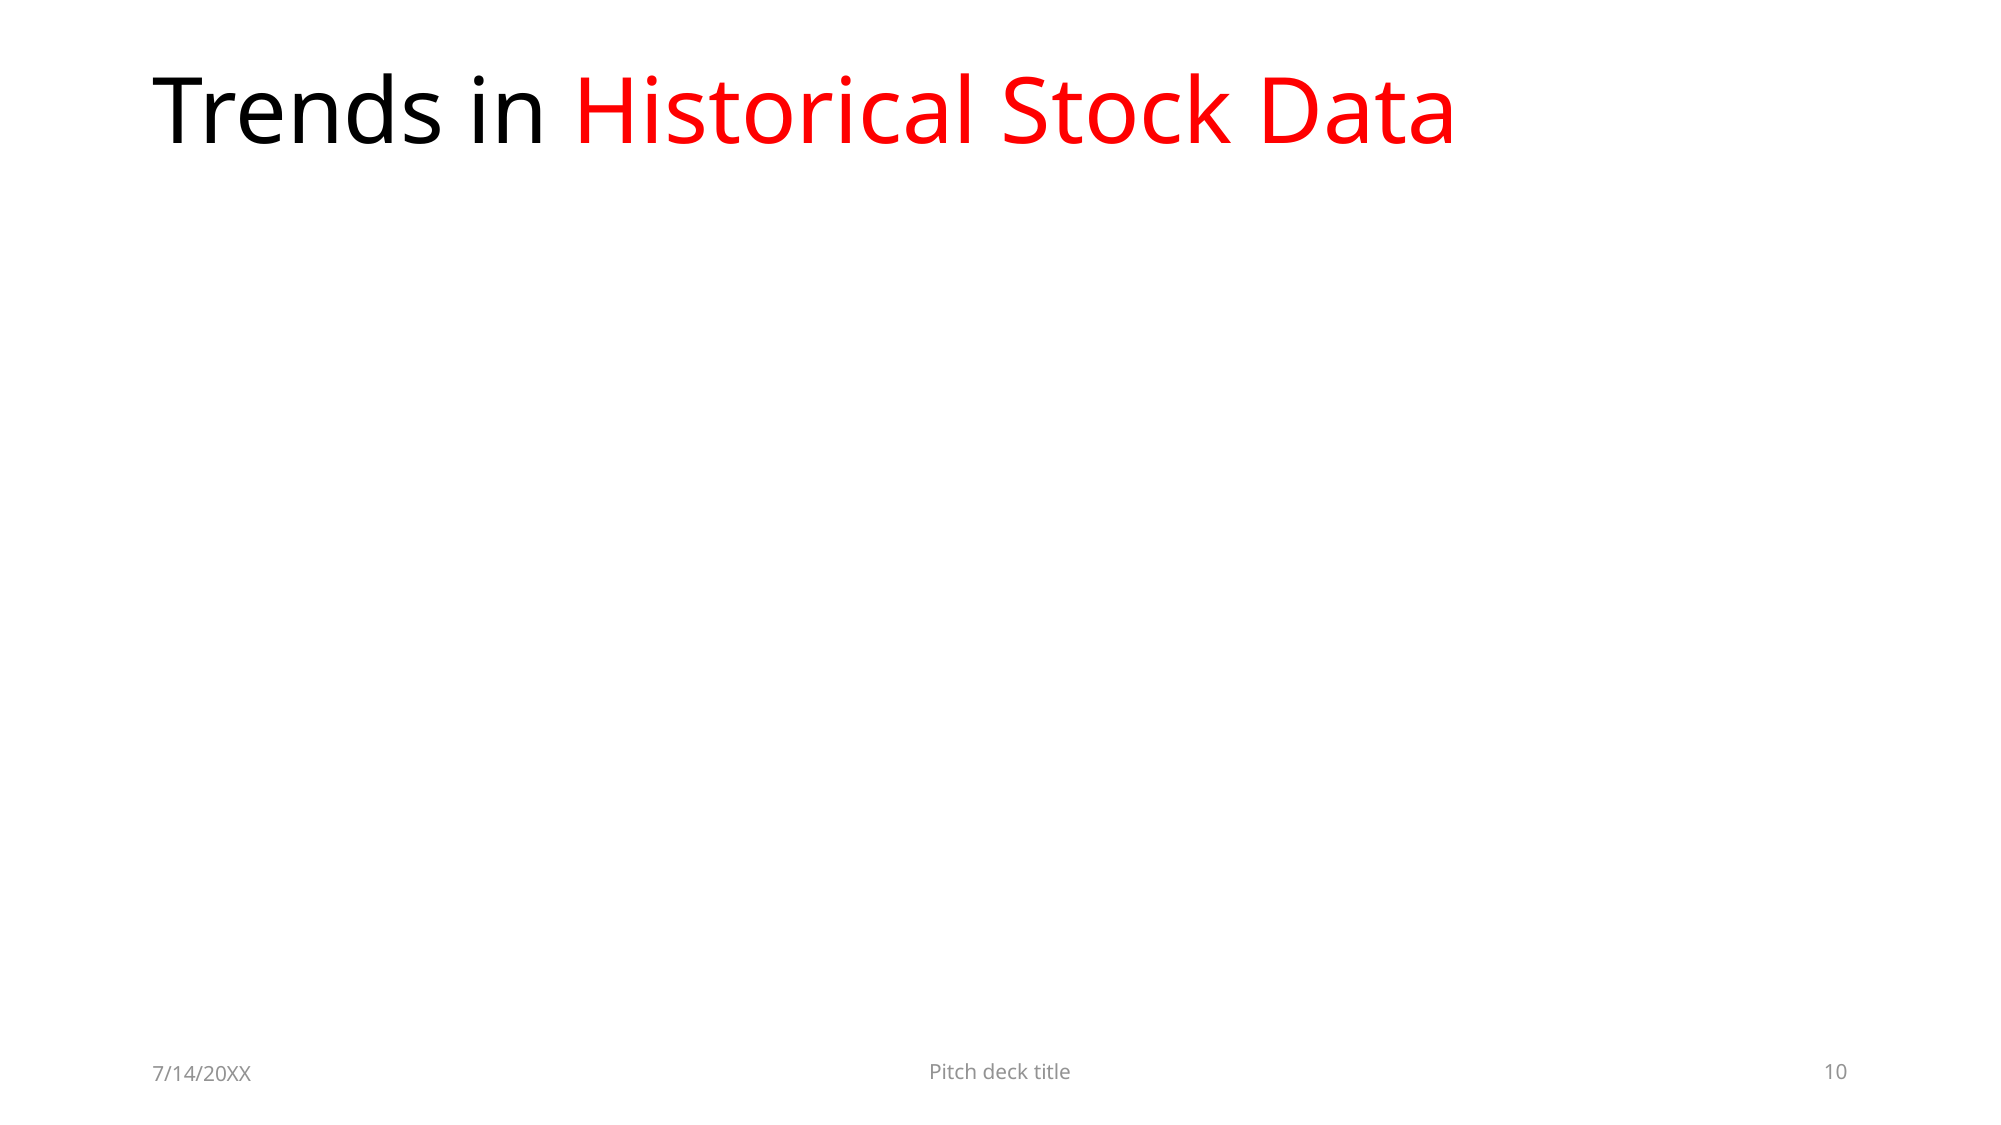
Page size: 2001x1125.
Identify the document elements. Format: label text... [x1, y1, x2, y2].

slide_number 10 [1412, 1042, 1863, 1103]
title Trends in Historical Stock Data [138, 60, 1863, 278]
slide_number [137, 1042, 588, 1103]
footer Pitch deck title [662, 1042, 1338, 1103]
